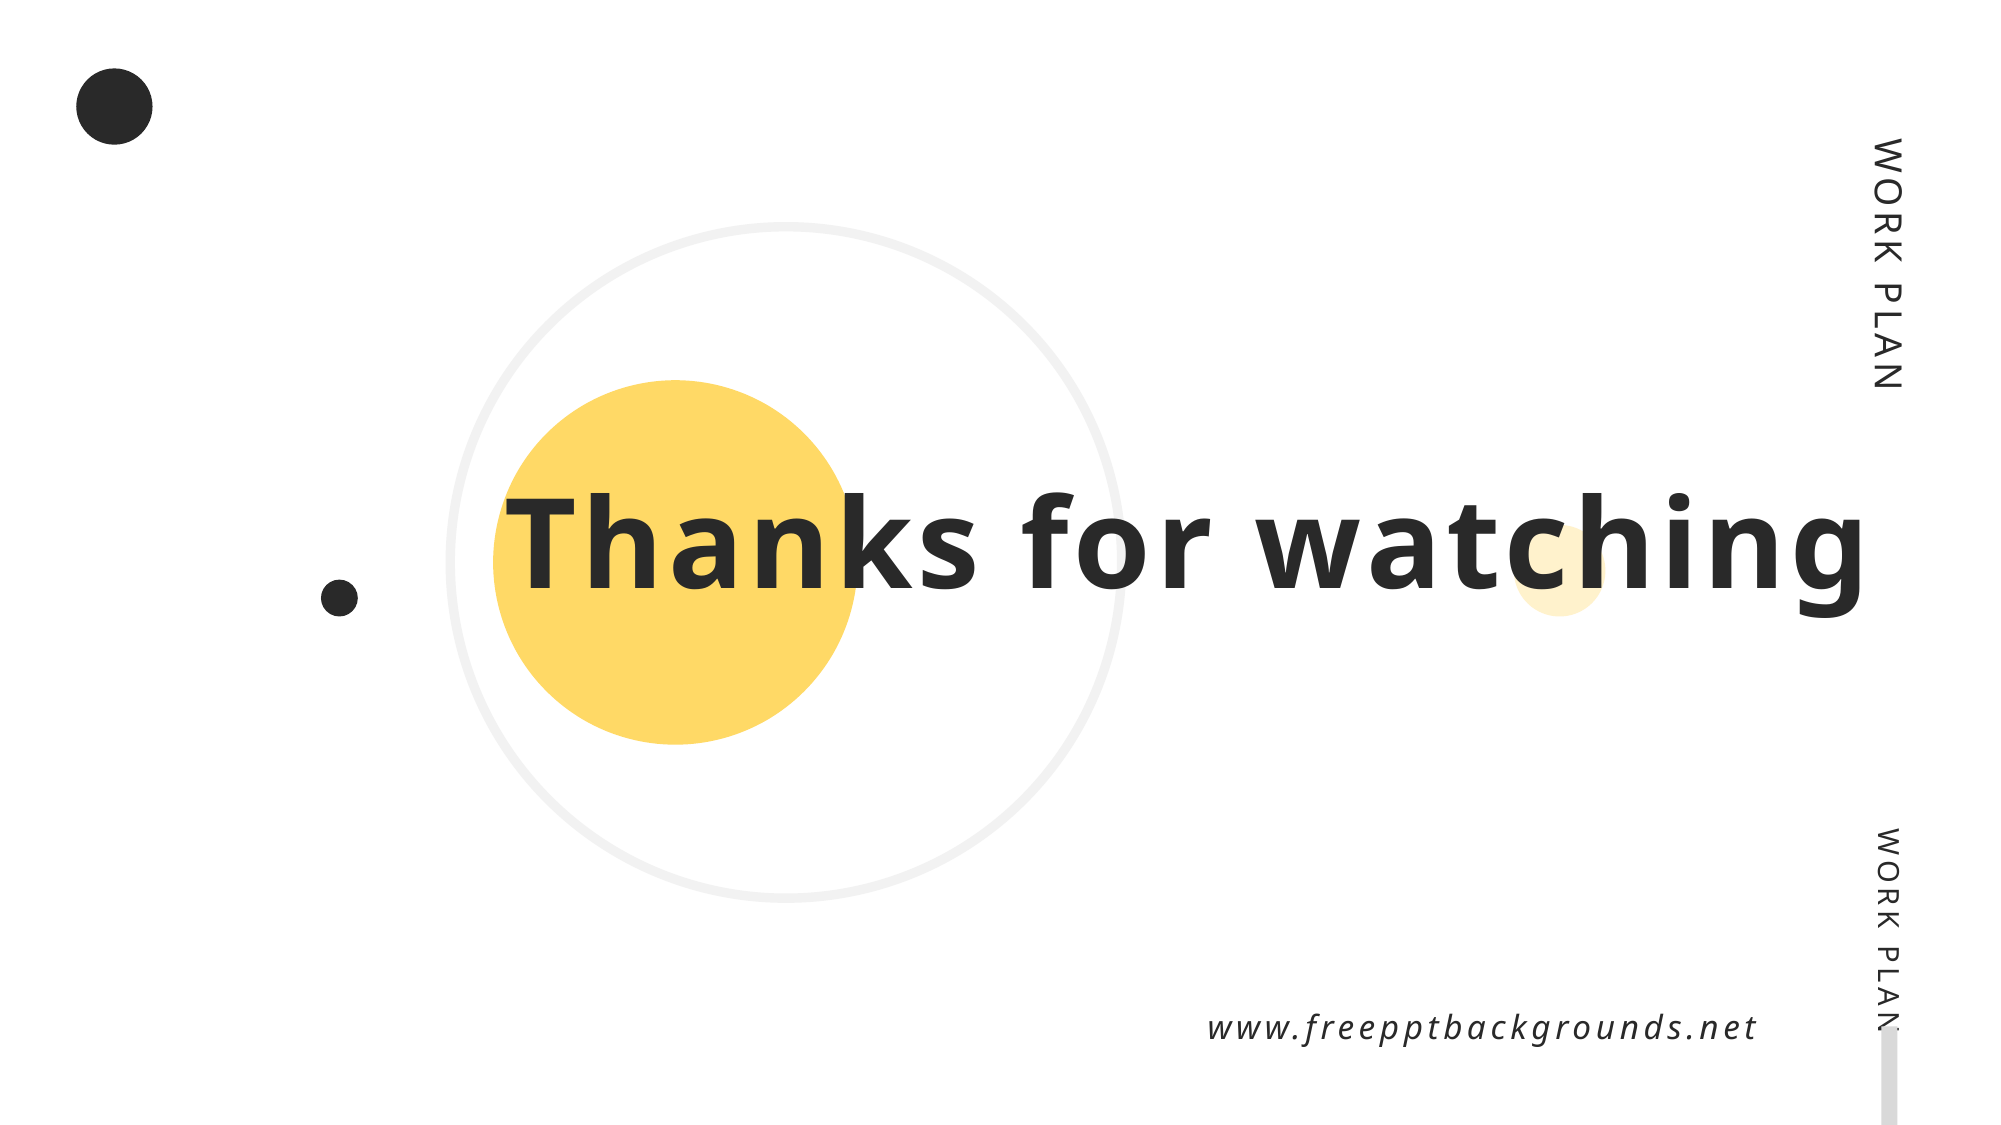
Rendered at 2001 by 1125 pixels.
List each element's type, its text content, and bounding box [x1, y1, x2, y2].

text_box WORK PLAN [1855, 132, 1924, 435]
text_box [1880, 1025, 1898, 1125]
text_box Thanks for watching [493, 457, 2000, 620]
text_box WORK PLAN [1860, 822, 1919, 1125]
text_box [75, 67, 154, 146]
text_box [319, 578, 359, 618]
text_box www.freepptbackgrounds.net [1196, 1000, 1794, 1052]
text_box [449, 225, 1118, 900]
